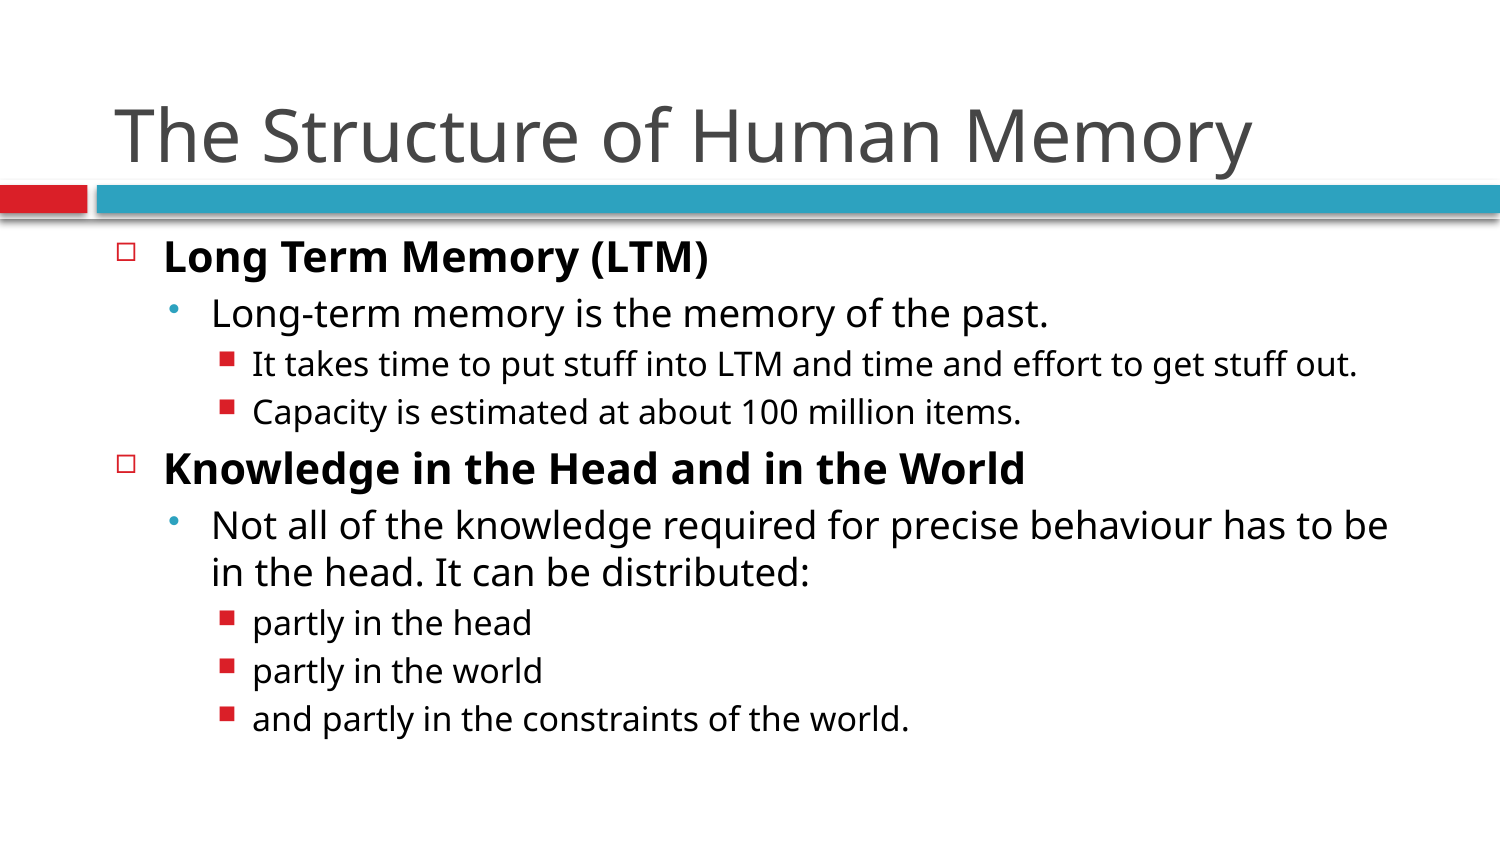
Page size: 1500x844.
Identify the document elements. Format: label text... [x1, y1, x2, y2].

list Long Term Memory (LTM) Long-term memory is the memory of the past. It takes time to put stuff into LTM and time and effort to get stuff out. Capacity is estimated at about 100 million items. Knowledge in the Head and in the World Not all of the knowledge required for precise behaviour has to be in the head. It can be distributed: partly in the head partly in the world and partly in the constraints of the world. [99, 221, 1438, 760]
title The Structure of Human Memory [99, 19, 1438, 185]
